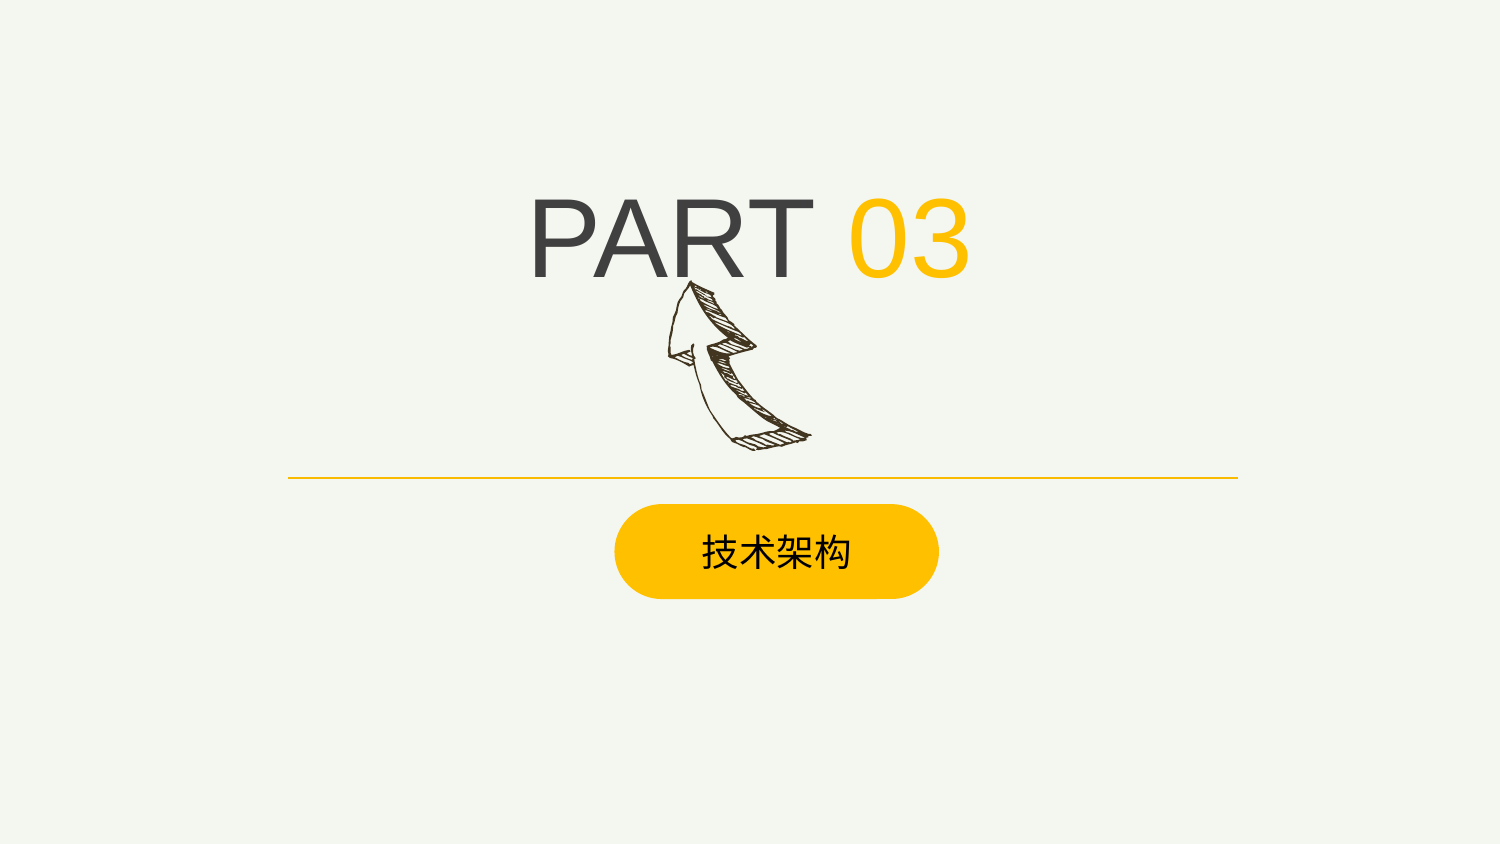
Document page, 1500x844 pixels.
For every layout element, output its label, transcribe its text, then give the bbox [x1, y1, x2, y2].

text_box 技术架构 [612, 501, 942, 602]
text_box PART 03 [516, 159, 984, 306]
text_box [667, 306, 813, 451]
